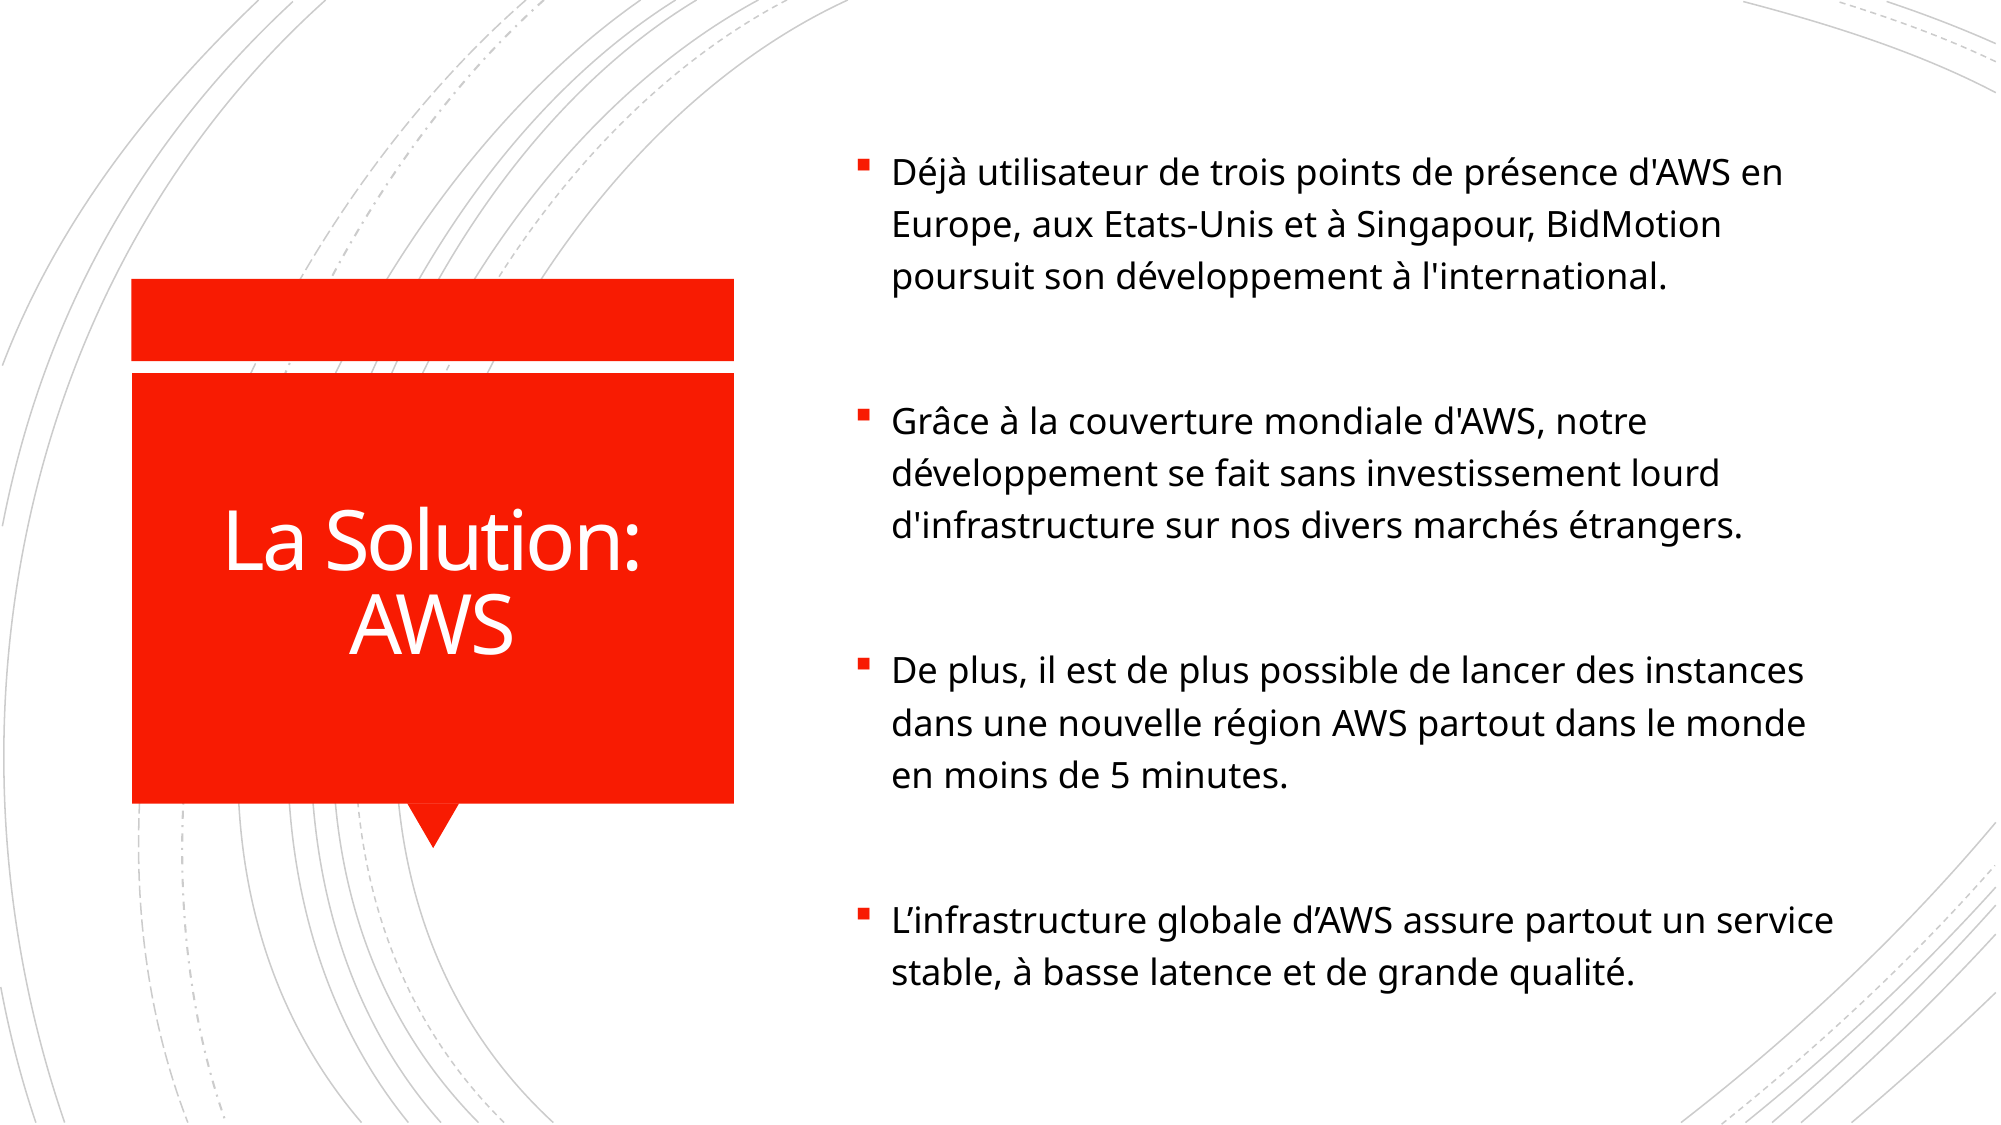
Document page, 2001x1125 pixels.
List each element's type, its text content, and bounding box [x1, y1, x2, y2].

title La Solution: AWS [145, 385, 720, 789]
list Déjà utilisateur de trois points de présence d'AWS en Europe, aux Etats-Unis et à Singapour, BidMotion poursuit son développement à l'international. Grâce à la couverture mondiale d'AWS, notre développement se fait sans investissement lourd d'infrastructure sur nos divers marchés étrangers. De plus, il est de plus possible de lancer des instances dans une nouvelle région AWS partout dans le monde en moins de 5 minutes. L’infrastructure globale d’AWS assure partout un service stable, à basse latence et de grande qualité. [839, 131, 1871, 1002]
